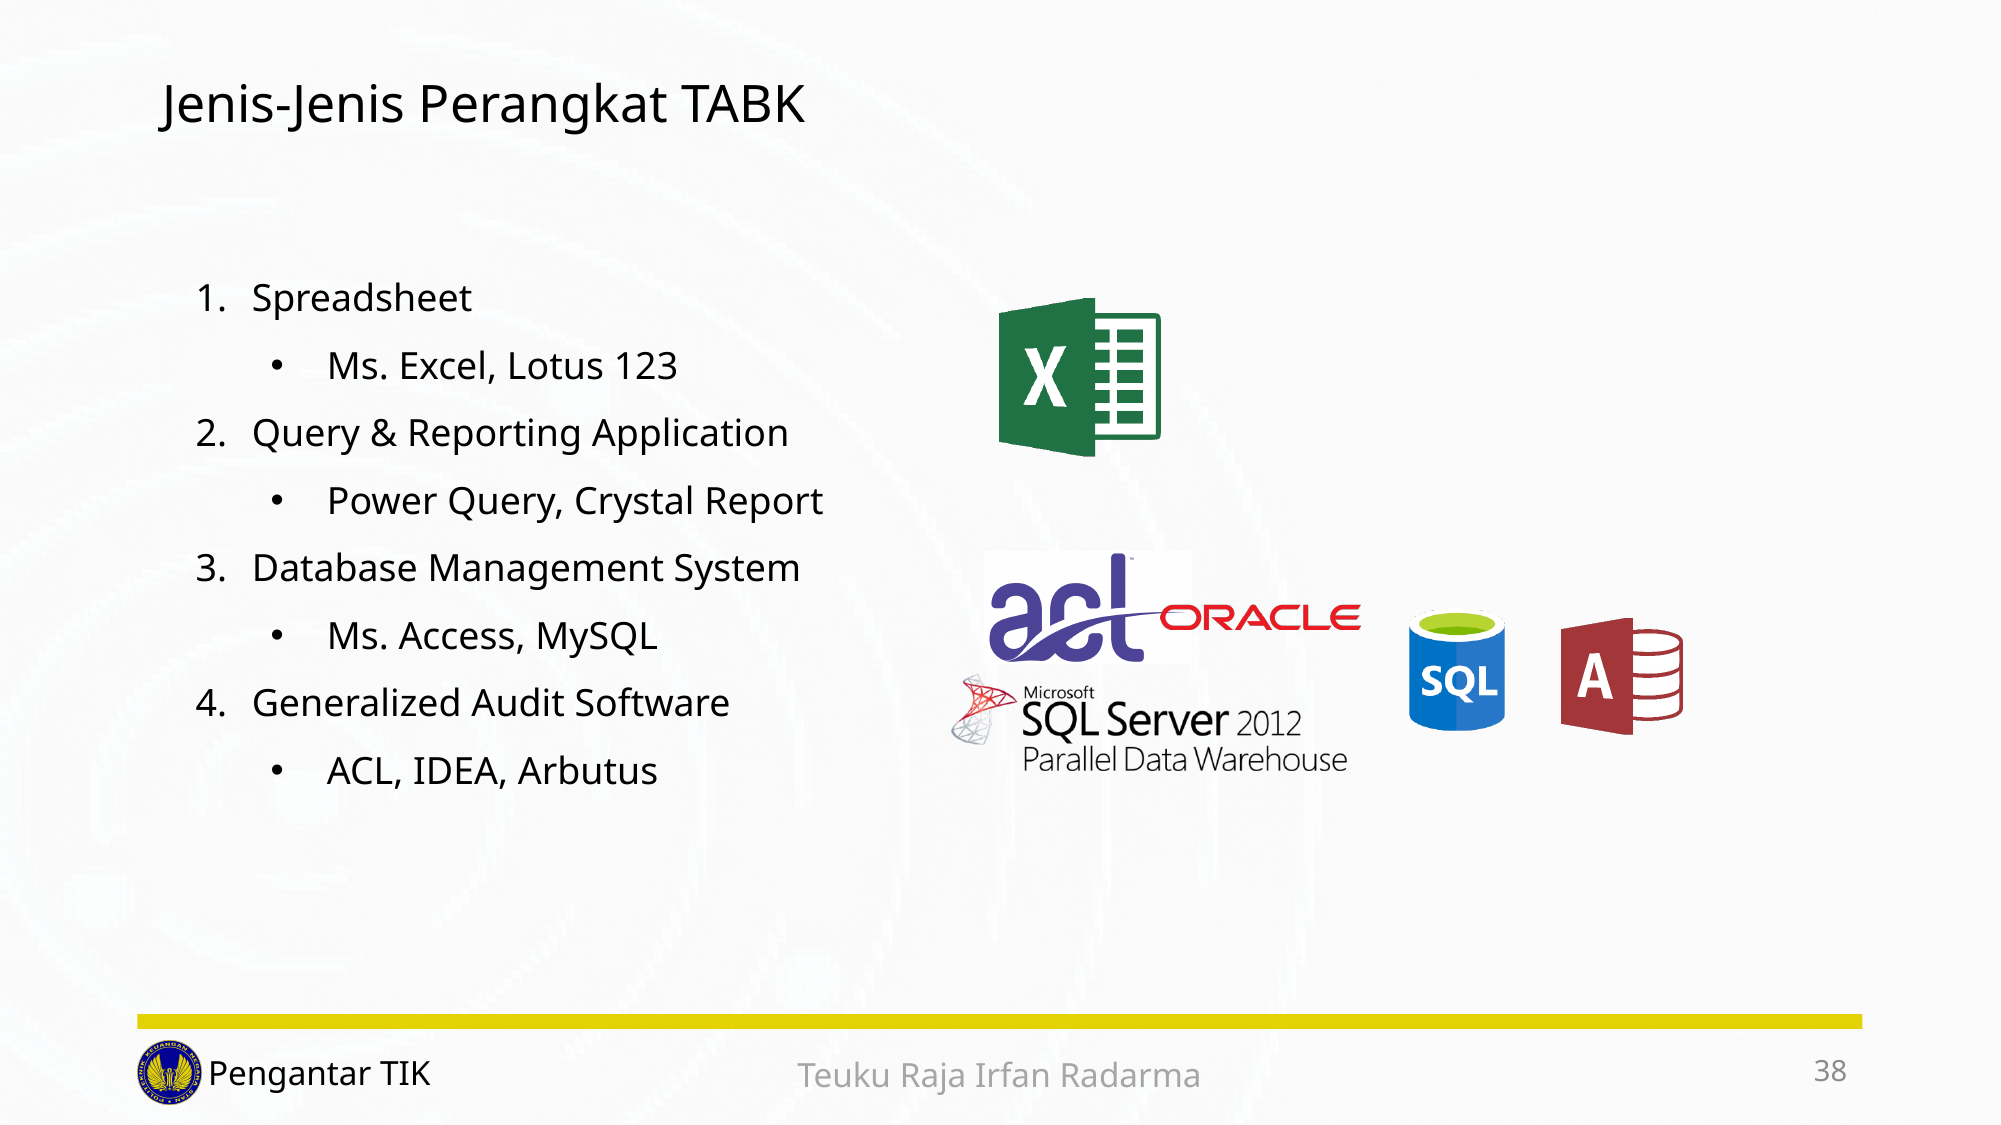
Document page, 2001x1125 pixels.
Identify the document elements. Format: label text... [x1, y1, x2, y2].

picture [137, 1040, 202, 1105]
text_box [951, 520, 1577, 771]
title Jenis-Jenis Perangkat TABK [147, 70, 1863, 142]
text_box Spreadsheet Ms. Excel, Lotus 123 Query & Reporting Application Power Query, Crystal Report Database Management System Ms. Access, MySQL Generalized Audit Software ACL, IDEA, Arbutus [180, 244, 1016, 800]
picture [1577, 618, 1683, 735]
slide_number 38 [1412, 1042, 1863, 1103]
picture [999, 298, 1161, 457]
